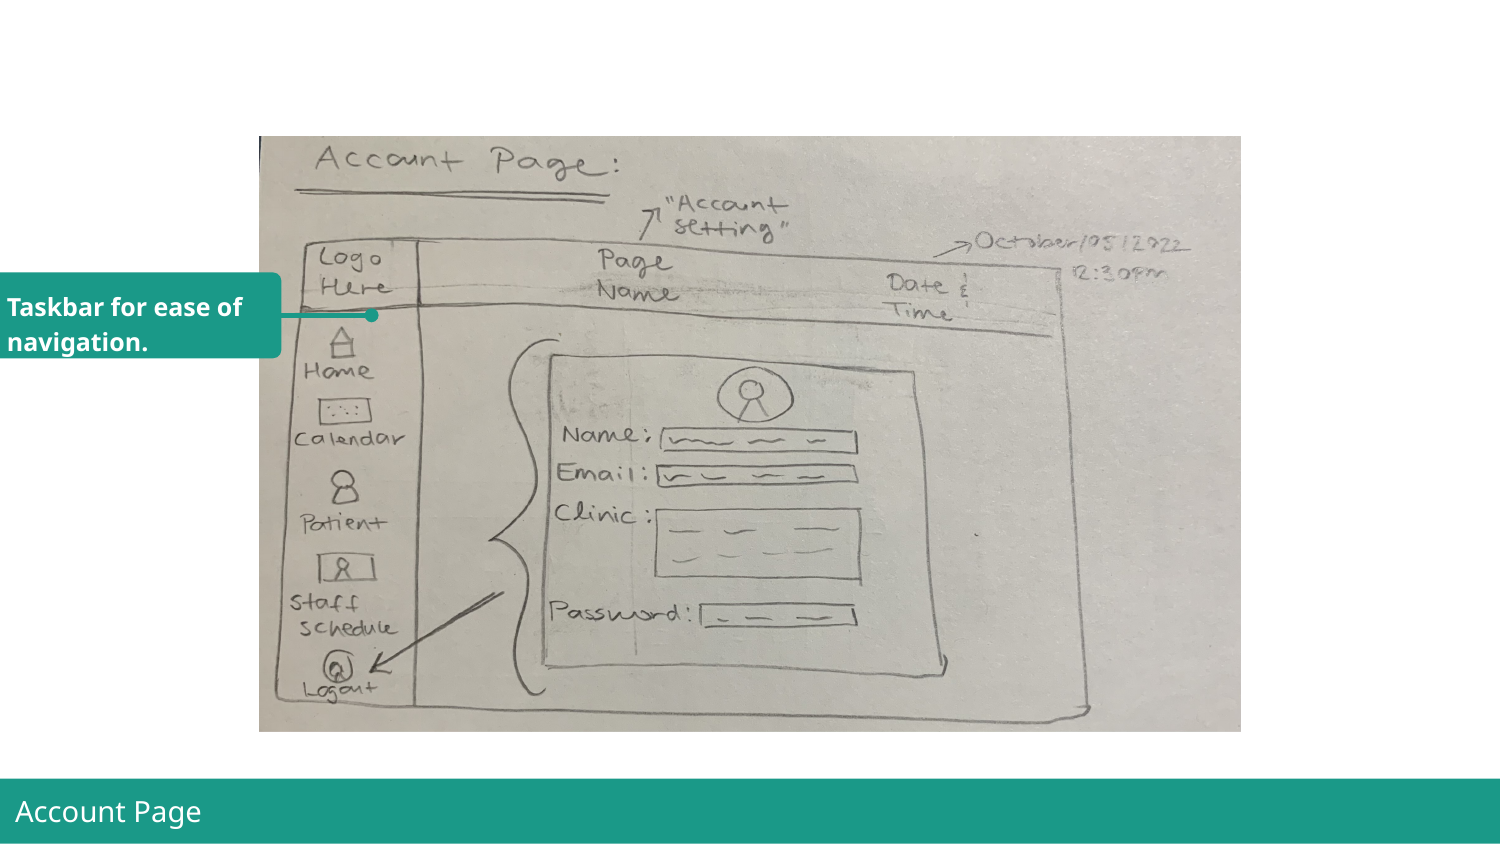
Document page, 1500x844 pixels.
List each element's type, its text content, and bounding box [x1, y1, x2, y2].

text_box Account Page [0, 778, 1500, 844]
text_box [0, 271, 372, 359]
picture [259, 136, 1241, 732]
